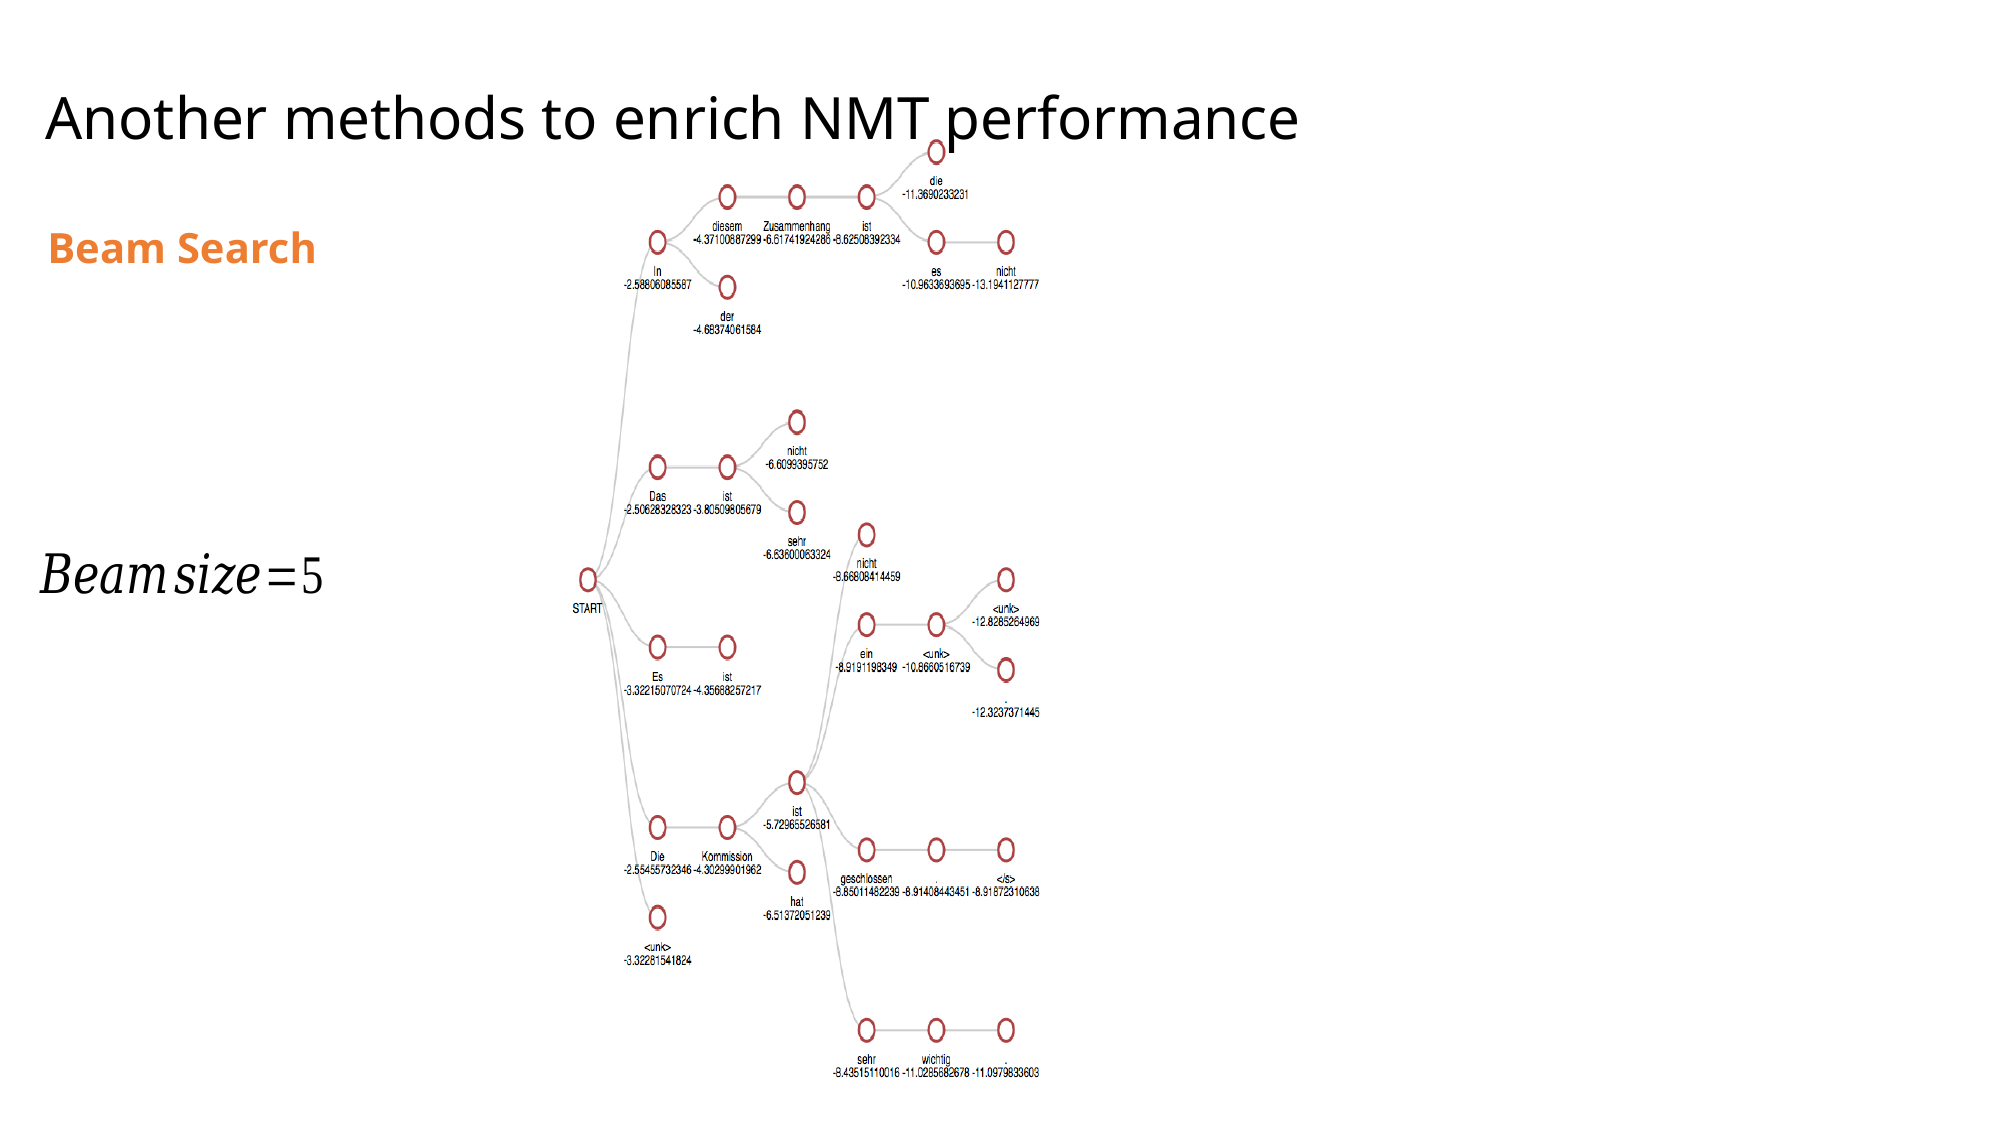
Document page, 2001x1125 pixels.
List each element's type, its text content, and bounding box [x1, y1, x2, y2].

text_box Beam Search [32, 189, 332, 280]
text_box Another methods to enrich NMT performance [30, 38, 1316, 159]
picture [552, 111, 1063, 1103]
